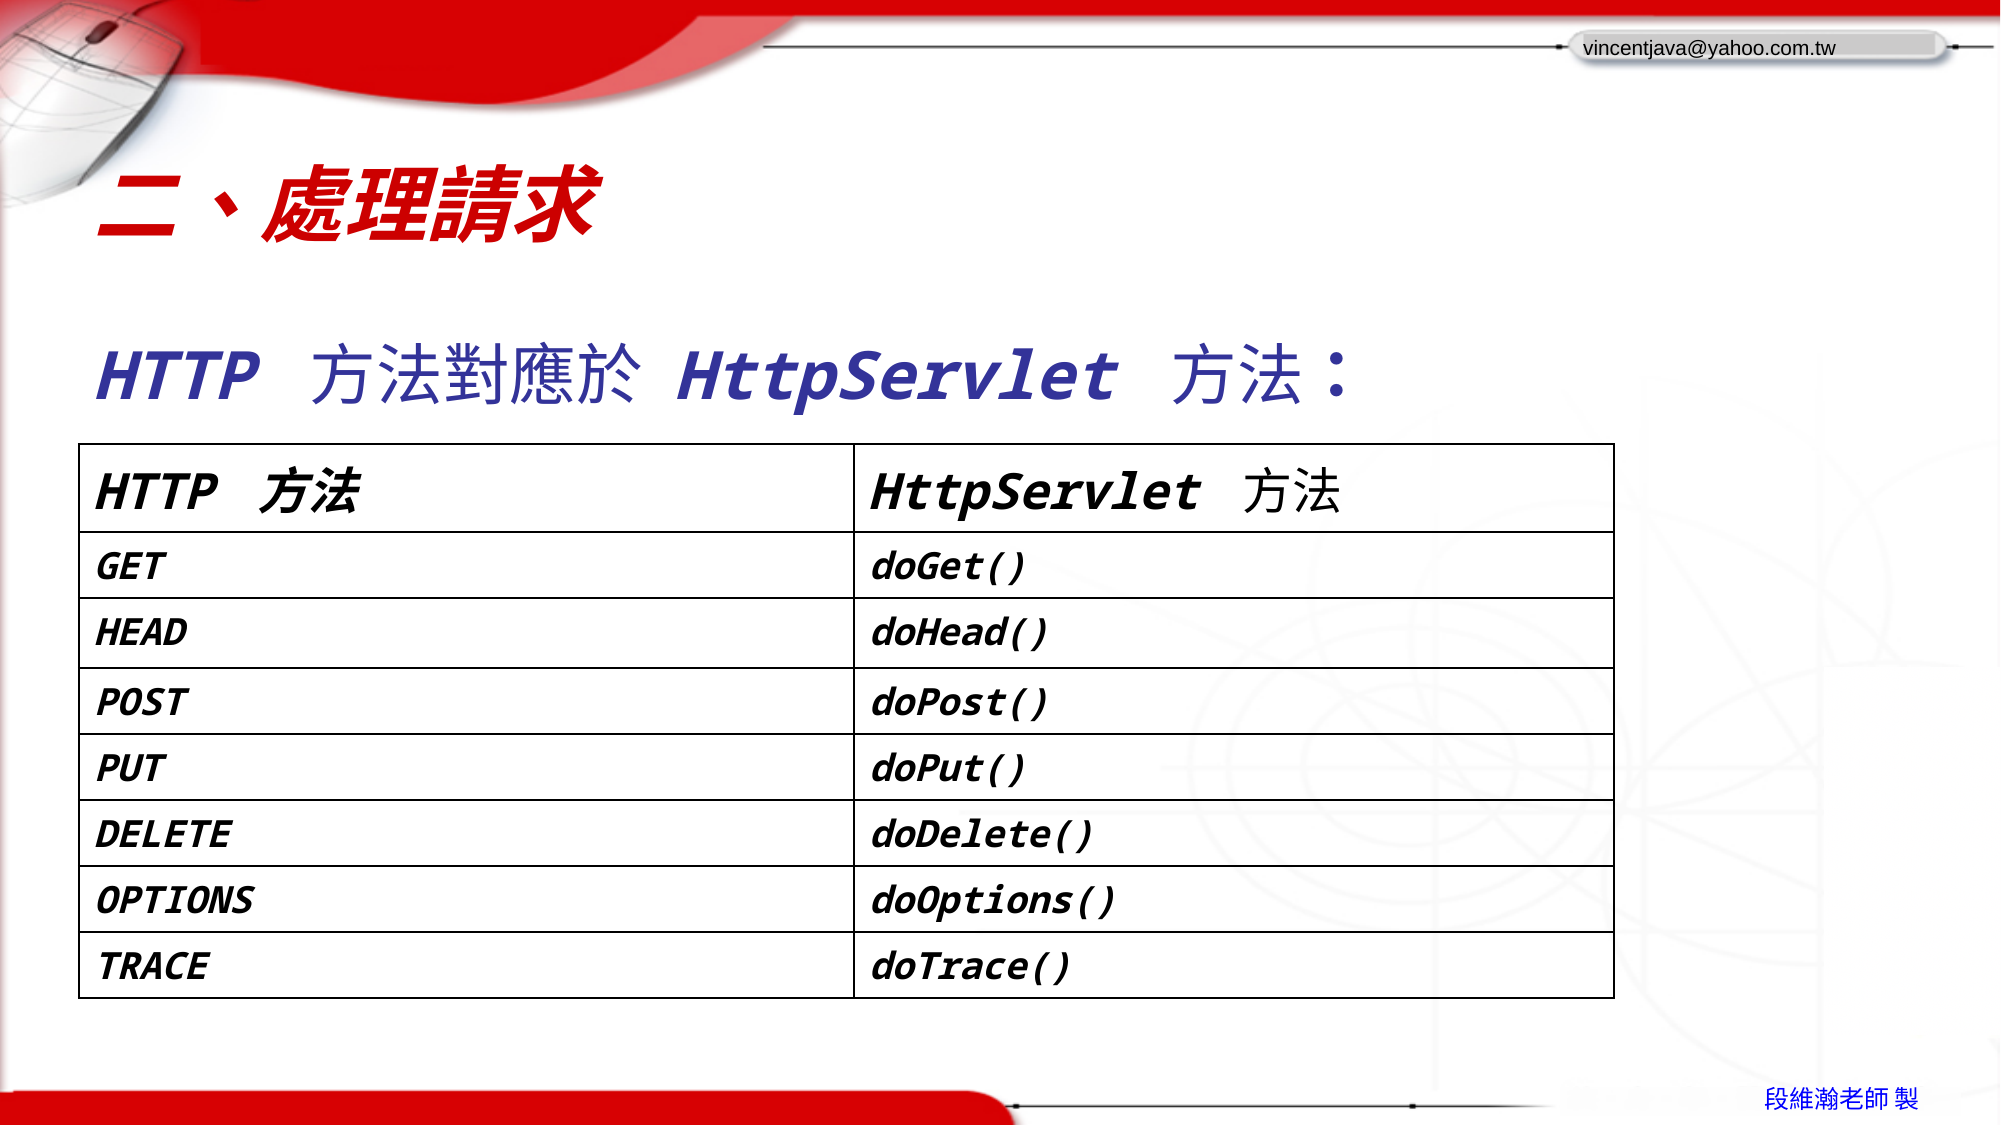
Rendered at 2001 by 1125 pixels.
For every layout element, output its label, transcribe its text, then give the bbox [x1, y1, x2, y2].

table_header HTTP 方法 [80, 445, 853, 531]
title 二、處理請求 [78, 136, 1887, 268]
table_cell DELETE [80, 801, 853, 865]
table_cell doDelete() [855, 801, 1613, 865]
table_cell doHead() [855, 599, 1613, 667]
table_cell POST [80, 669, 853, 733]
table_cell TRACE [80, 933, 853, 997]
table_cell doPut() [855, 735, 1613, 799]
table_cell GET [80, 533, 853, 597]
table_cell OPTIONS [80, 867, 853, 931]
table_cell doOptions() [855, 867, 1613, 931]
table_header HttpServlet 方法 [855, 445, 1613, 531]
table_cell doGet() [855, 533, 1613, 597]
table_cell PUT [80, 735, 853, 799]
table_cell doPost() [855, 669, 1613, 733]
picture [0, 0, 2001, 1125]
table_cell HEAD [80, 599, 853, 667]
list HTTP 方法對應於 HttpServlet 方法： [78, 324, 1709, 421]
table_cell doTrace() [855, 933, 1613, 997]
